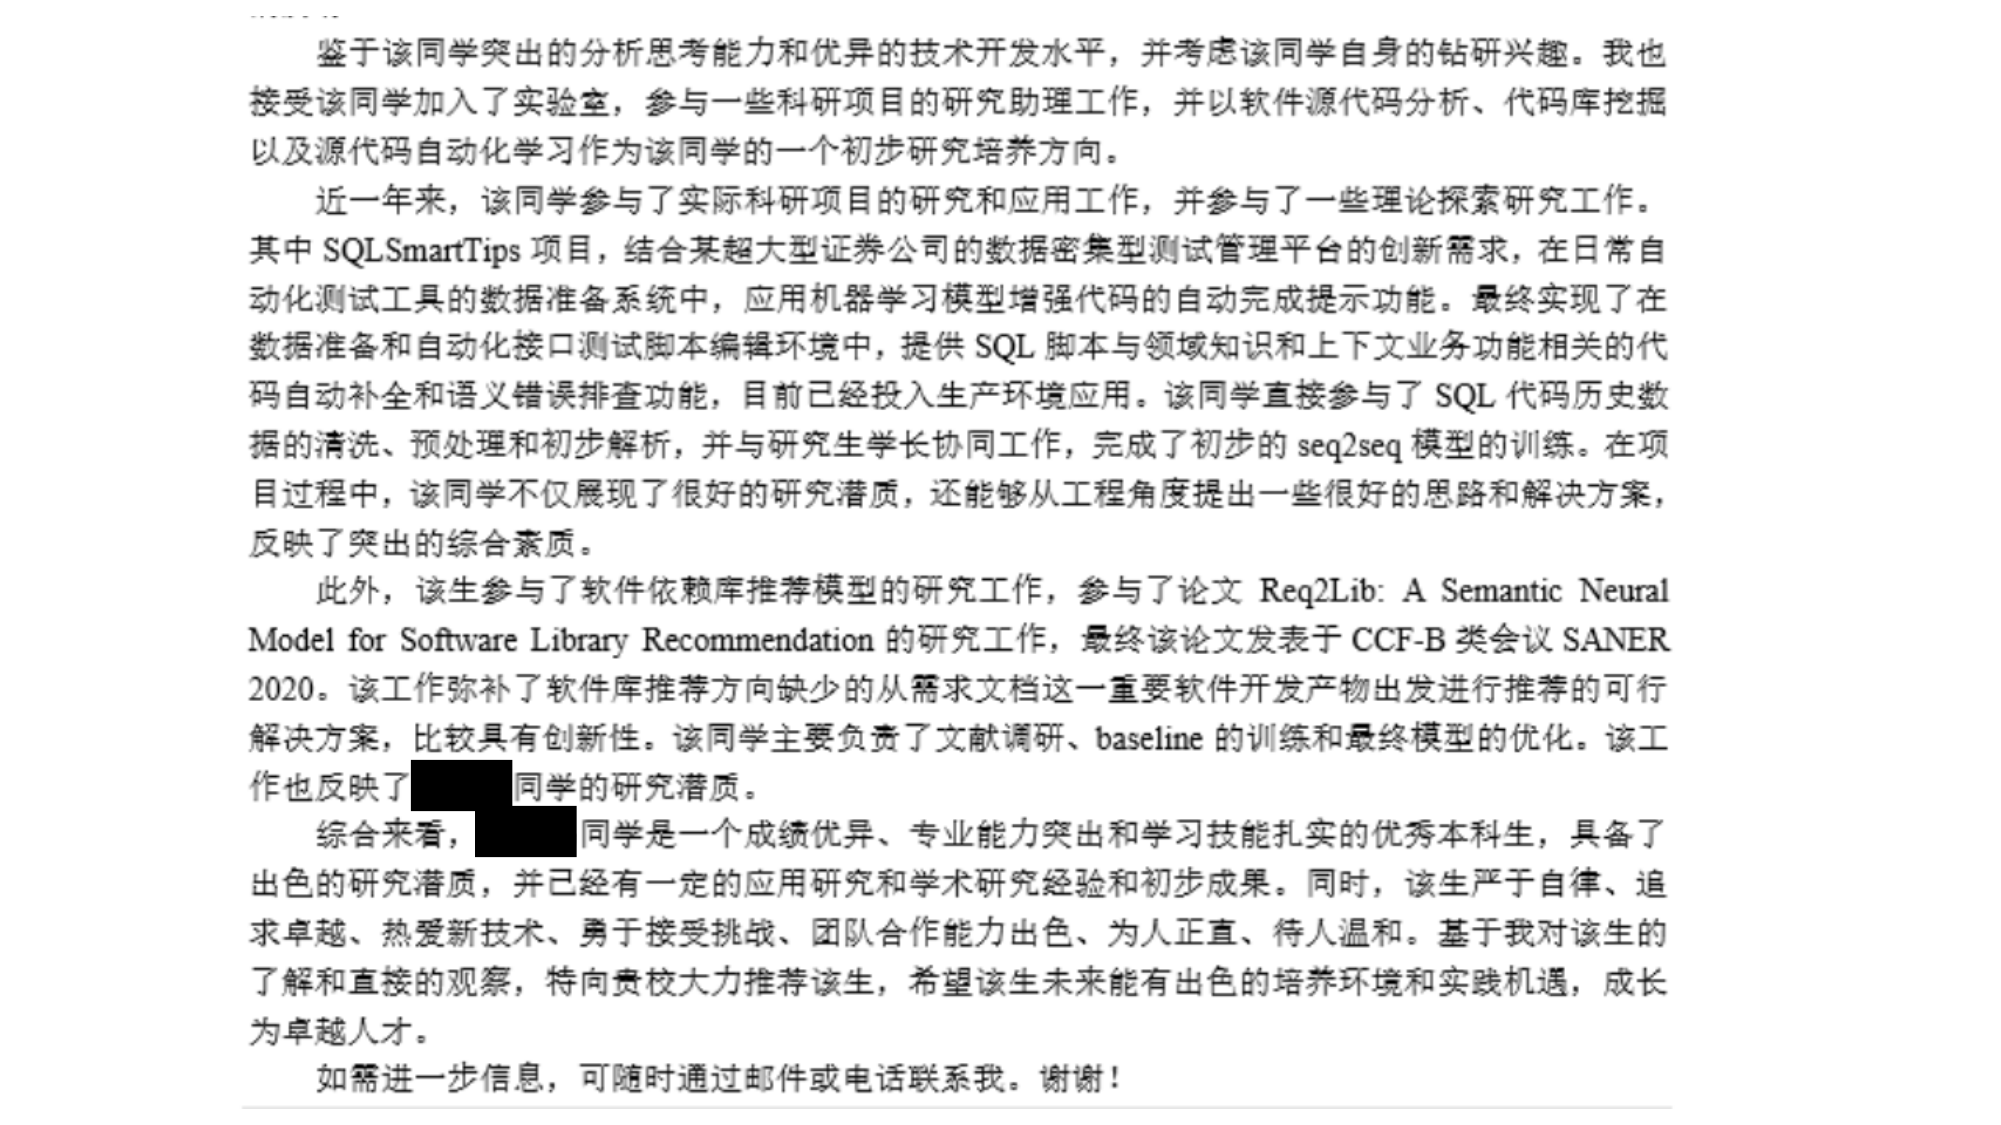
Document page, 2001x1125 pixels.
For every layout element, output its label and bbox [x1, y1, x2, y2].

picture [228, 16, 1715, 1109]
